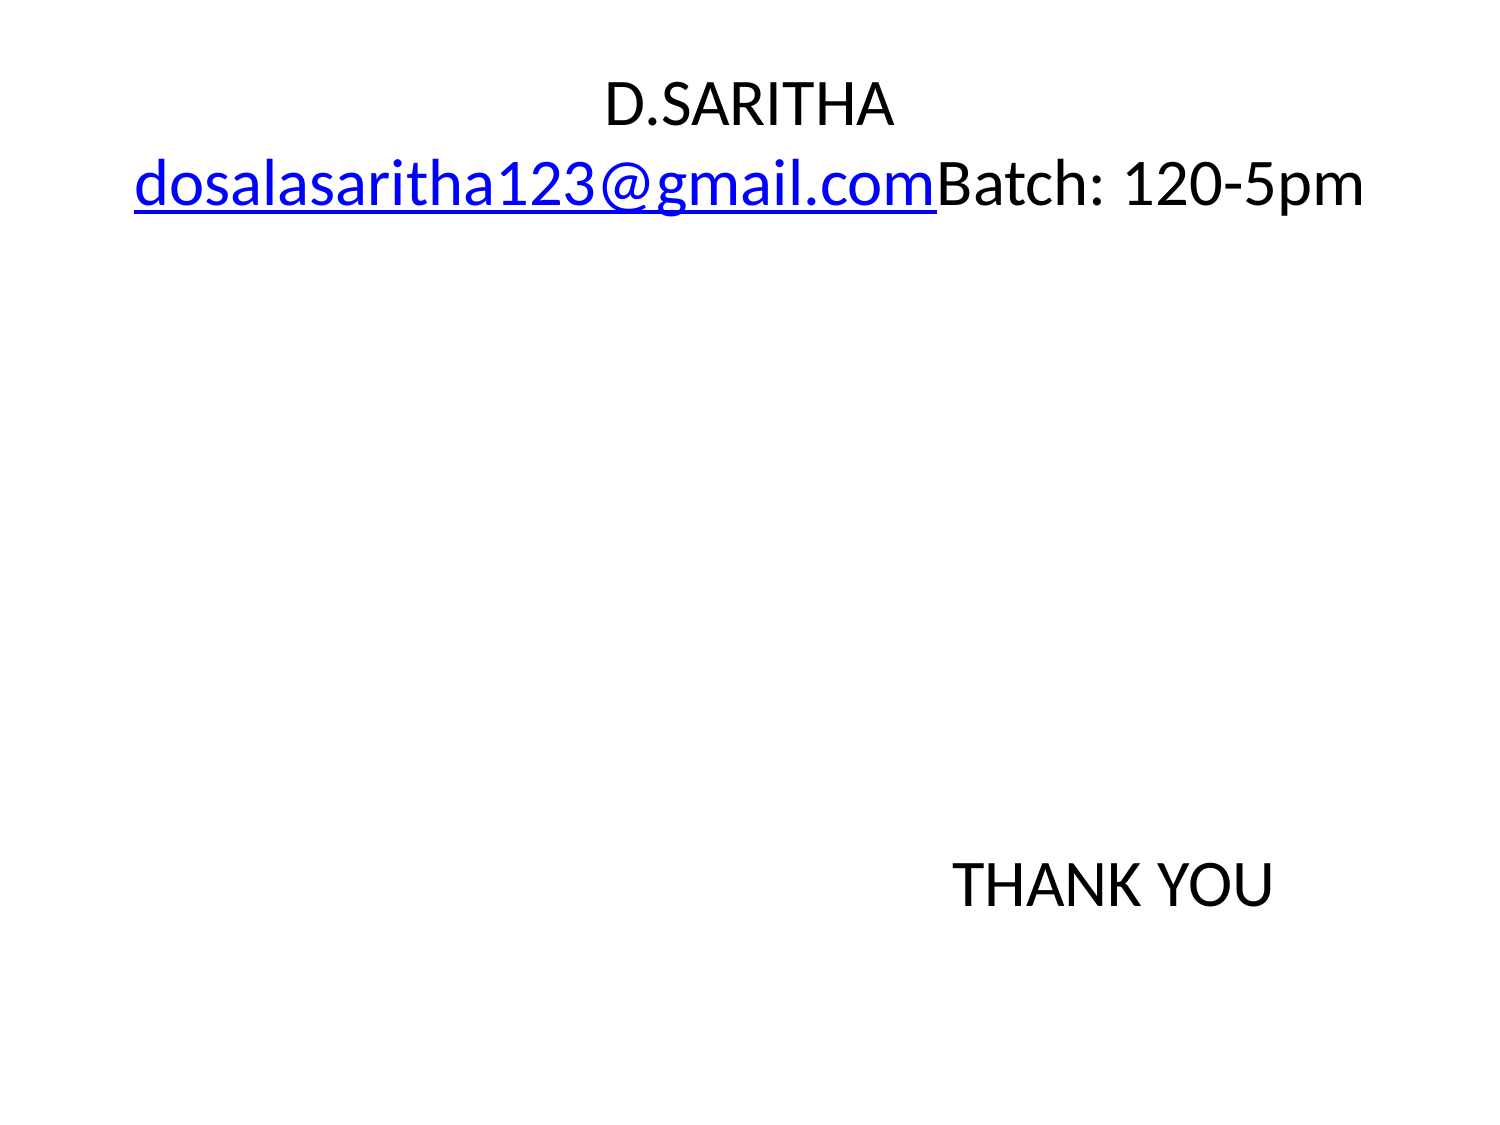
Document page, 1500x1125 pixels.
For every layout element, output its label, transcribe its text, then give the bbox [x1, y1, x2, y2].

list THANK YOU [937, 832, 1425, 997]
title D.SARITHA dosalasaritha123@gmail.com Batch: 120-5pm [75, 45, 1425, 233]
